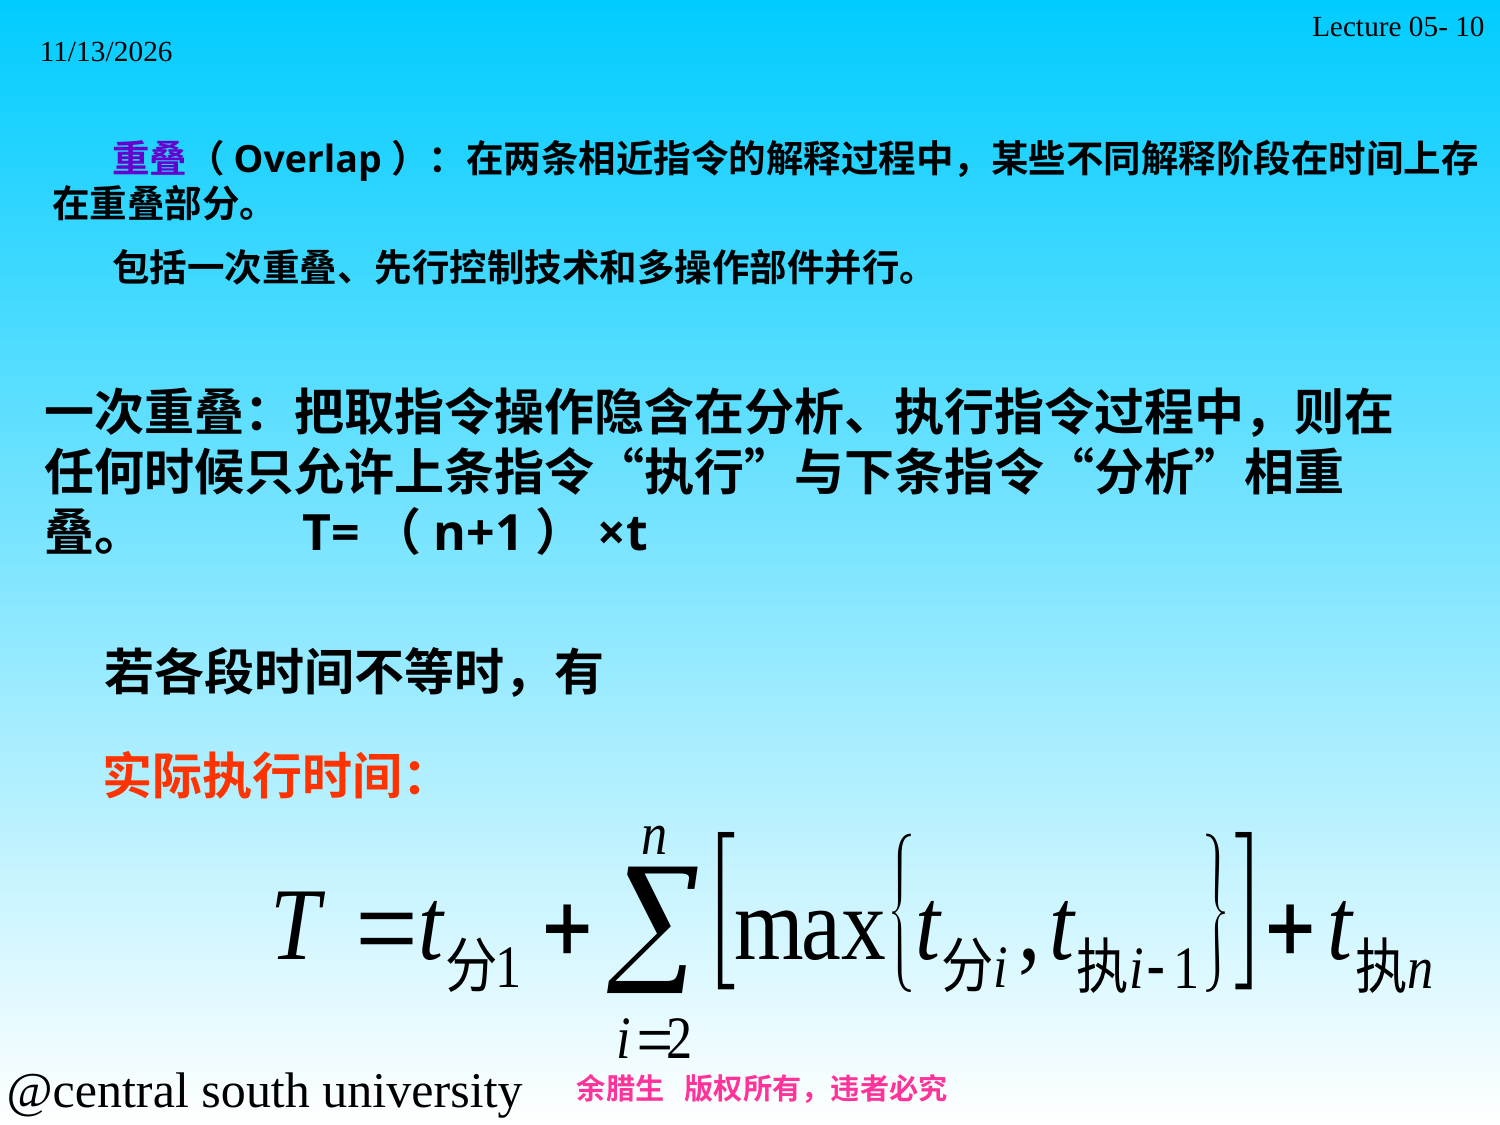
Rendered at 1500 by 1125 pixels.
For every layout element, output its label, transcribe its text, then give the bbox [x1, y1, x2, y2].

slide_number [24, 24, 444, 101]
text_box 实际执行时间： [87, 737, 525, 813]
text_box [262, 787, 1451, 1081]
text_box 一次重叠：把取指令操作隐含在分析、执行指令过程中，则在任何时候只允许上条指令“执行”与下条指令“分析”相重叠。 T=（n+1）×t [29, 373, 1421, 569]
text_box 重叠（Overlap）：在两条相近指令的解释过程中，某些不同解释阶段在时间上存在重叠部分。 包括一次重叠、先行控制技术和多操作部件并行。 [37, 127, 1500, 297]
footer 余腊生 版权所有，违者必究 [524, 1089, 1001, 1125]
text_box 若各段时间不等时，有 [90, 633, 620, 708]
slide_number Lecture 05- 10 [1187, 0, 1500, 76]
